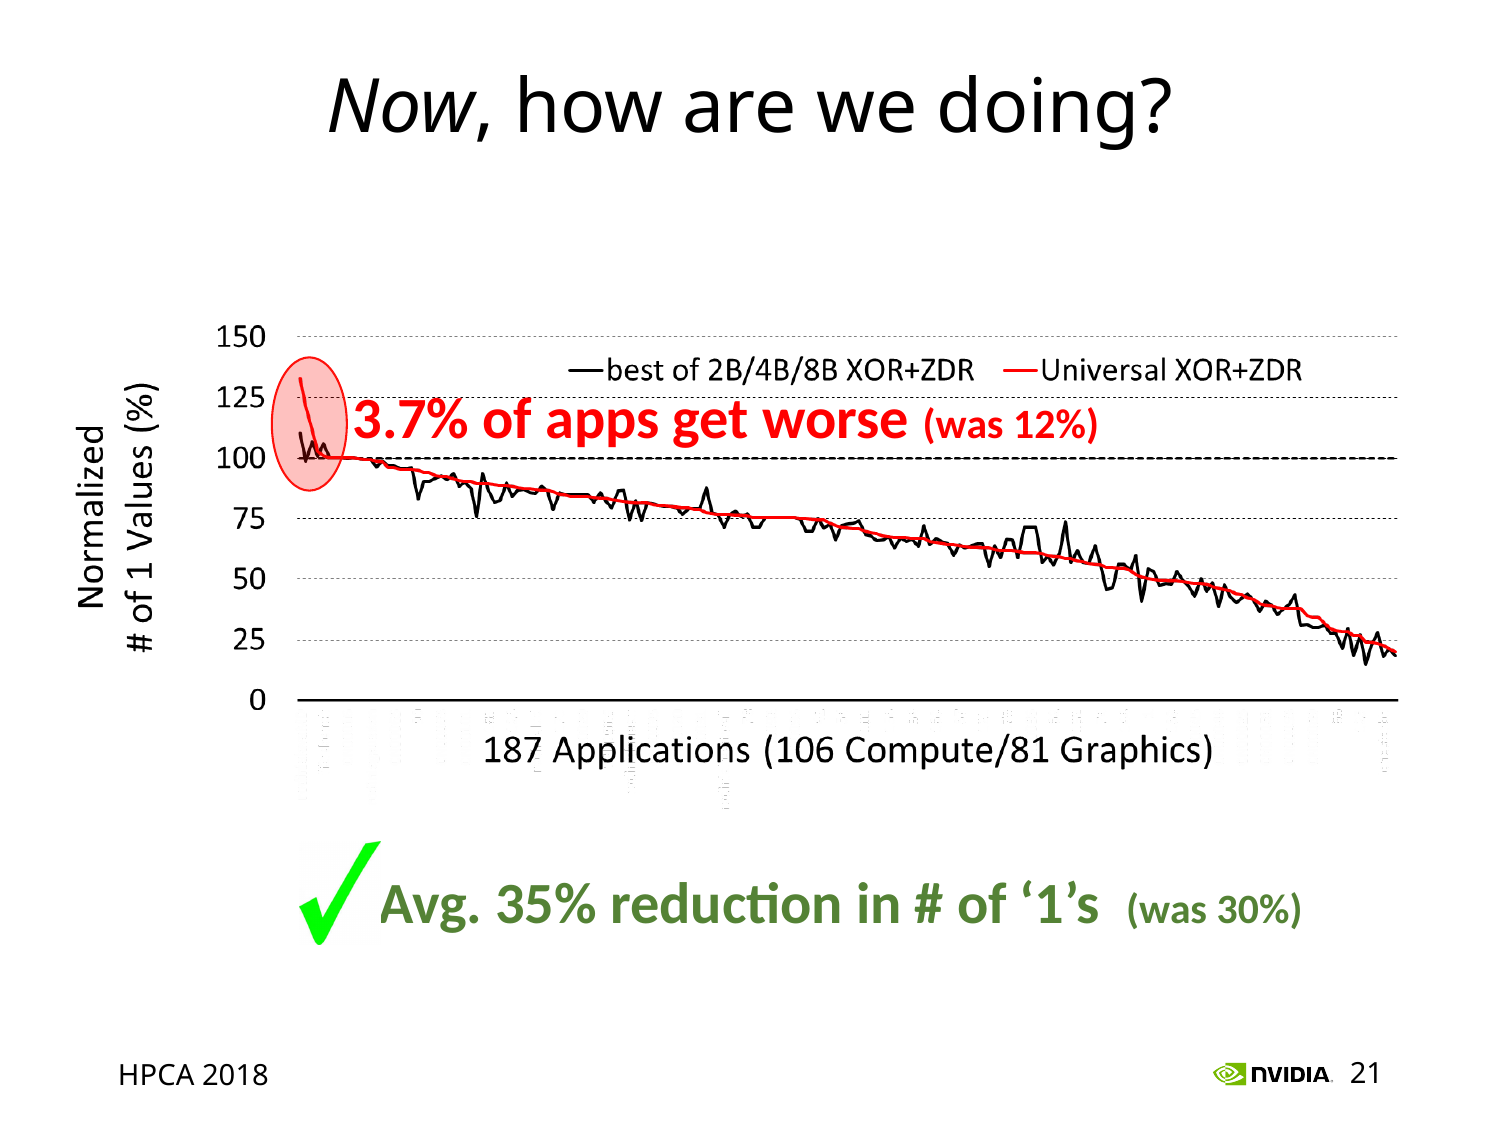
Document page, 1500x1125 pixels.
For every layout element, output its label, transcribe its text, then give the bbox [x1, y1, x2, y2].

picture [17, 169, 1411, 1125]
title Now, how are we doing? [103, 59, 1397, 169]
